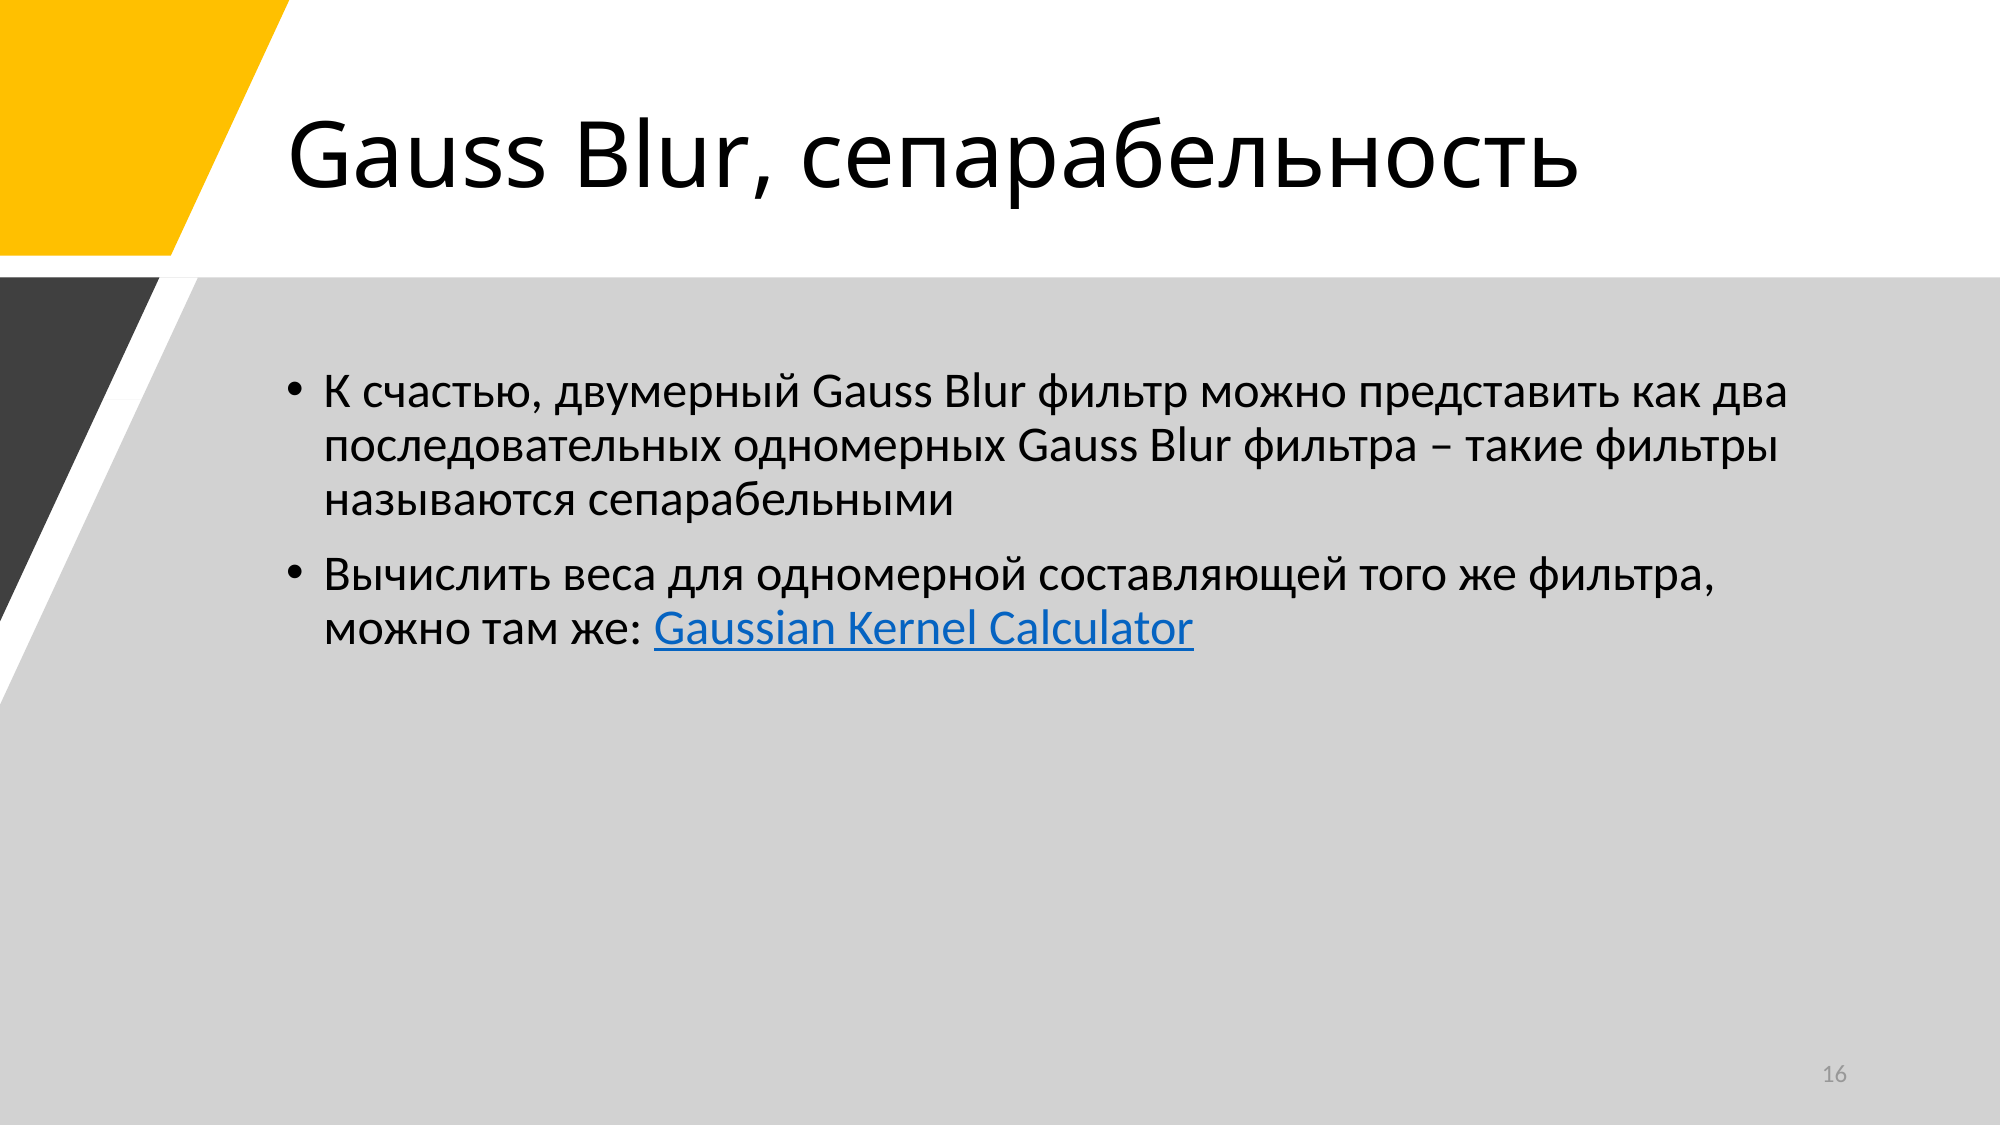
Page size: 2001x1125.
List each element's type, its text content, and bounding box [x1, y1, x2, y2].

text_box [0, 0, 291, 257]
text_box [0, 276, 2000, 1125]
title Gauss Blur, сепарабельность [271, 60, 1808, 255]
slide_number 16 [1412, 1042, 1863, 1103]
text_box [0, 276, 162, 622]
list К счастью, двумерный Gauss Blur фильтр можно представить как два последовательных одномерных Gauss Blur фильтра – такие фильтры называются сепарабельными Вычислить веса для одномерной составляющей того же фильтра, можно там же: Gaussian Kernel Calculator [271, 356, 1808, 1020]
